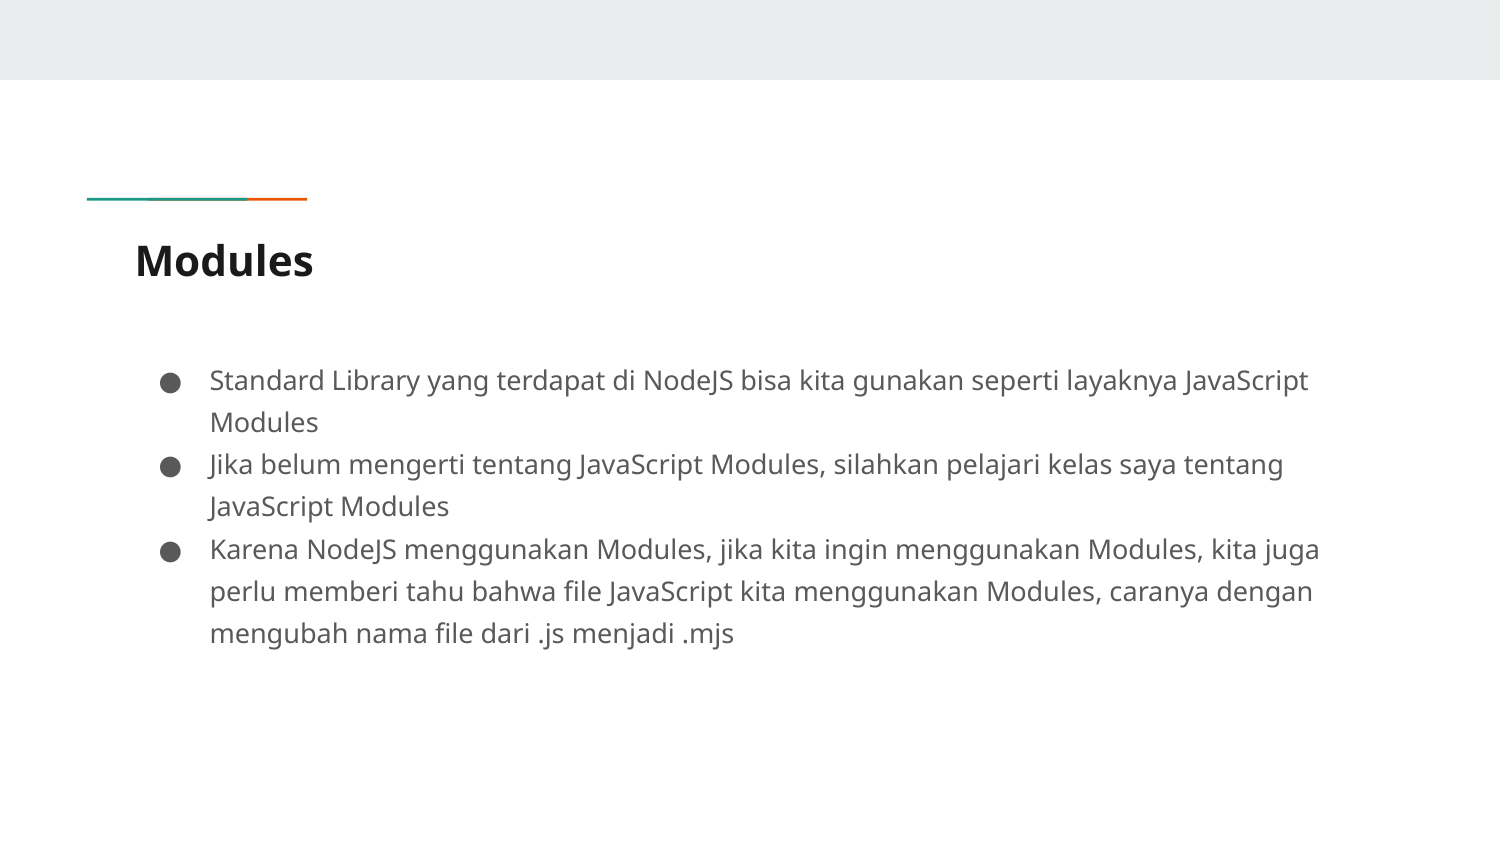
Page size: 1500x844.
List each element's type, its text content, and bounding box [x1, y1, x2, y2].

list Standard Library yang terdapat di NodeJS bisa kita gunakan seperti layaknya JavaScript Modules Jika belum mengerti tentang JavaScript Modules, silahkan pelajari kelas saya tentang JavaScript Modules Karena NodeJS menggunakan Modules, jika kita ingin menggunakan Modules, kita juga perlu memberi tahu bahwa file JavaScript kita menggunakan Modules, caranya dengan mengubah nama file dari .js menjadi .mjs [119, 341, 1381, 712]
title Modules [119, 216, 1381, 305]
